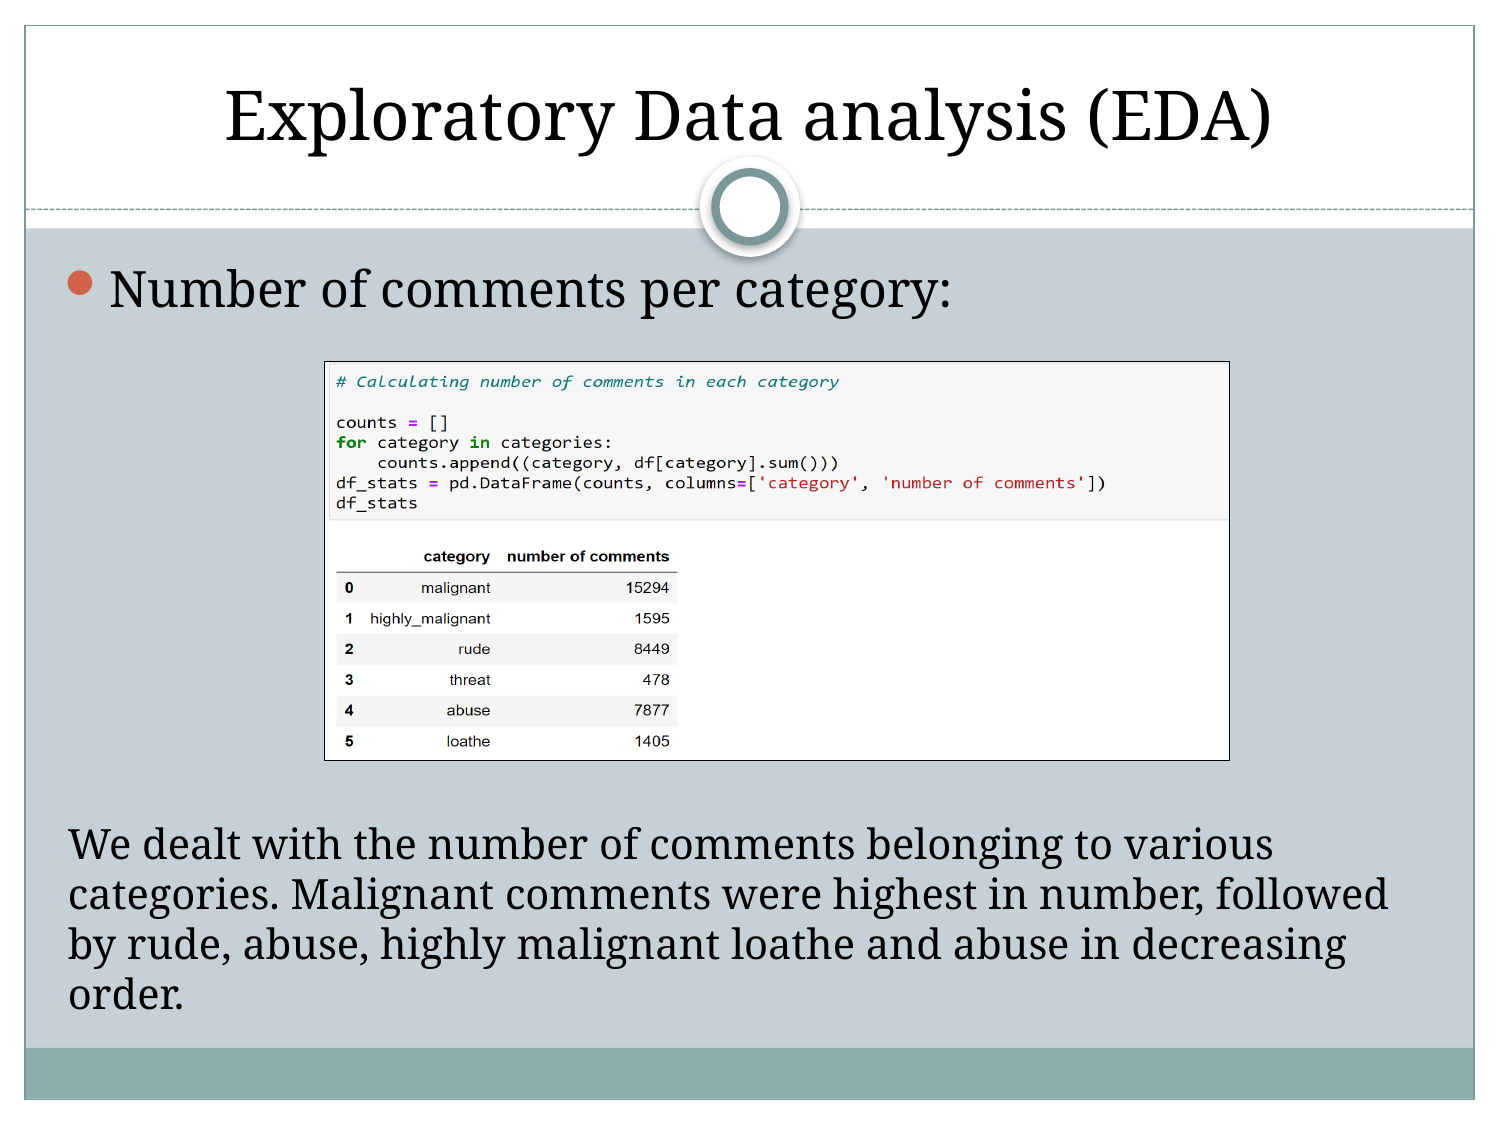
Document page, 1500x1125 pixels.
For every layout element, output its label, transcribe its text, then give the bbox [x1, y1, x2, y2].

list Number of comments per category: [49, 250, 1445, 1001]
text_box We dealt with the number of comments belonging to various categories. Malignant comments were highest in number, followed by rude, abuse, highly malignant loathe and abuse in decreasing order. [53, 810, 1447, 1071]
picture [324, 361, 1230, 761]
title Exploratory Data analysis (EDA) [49, 37, 1450, 162]
